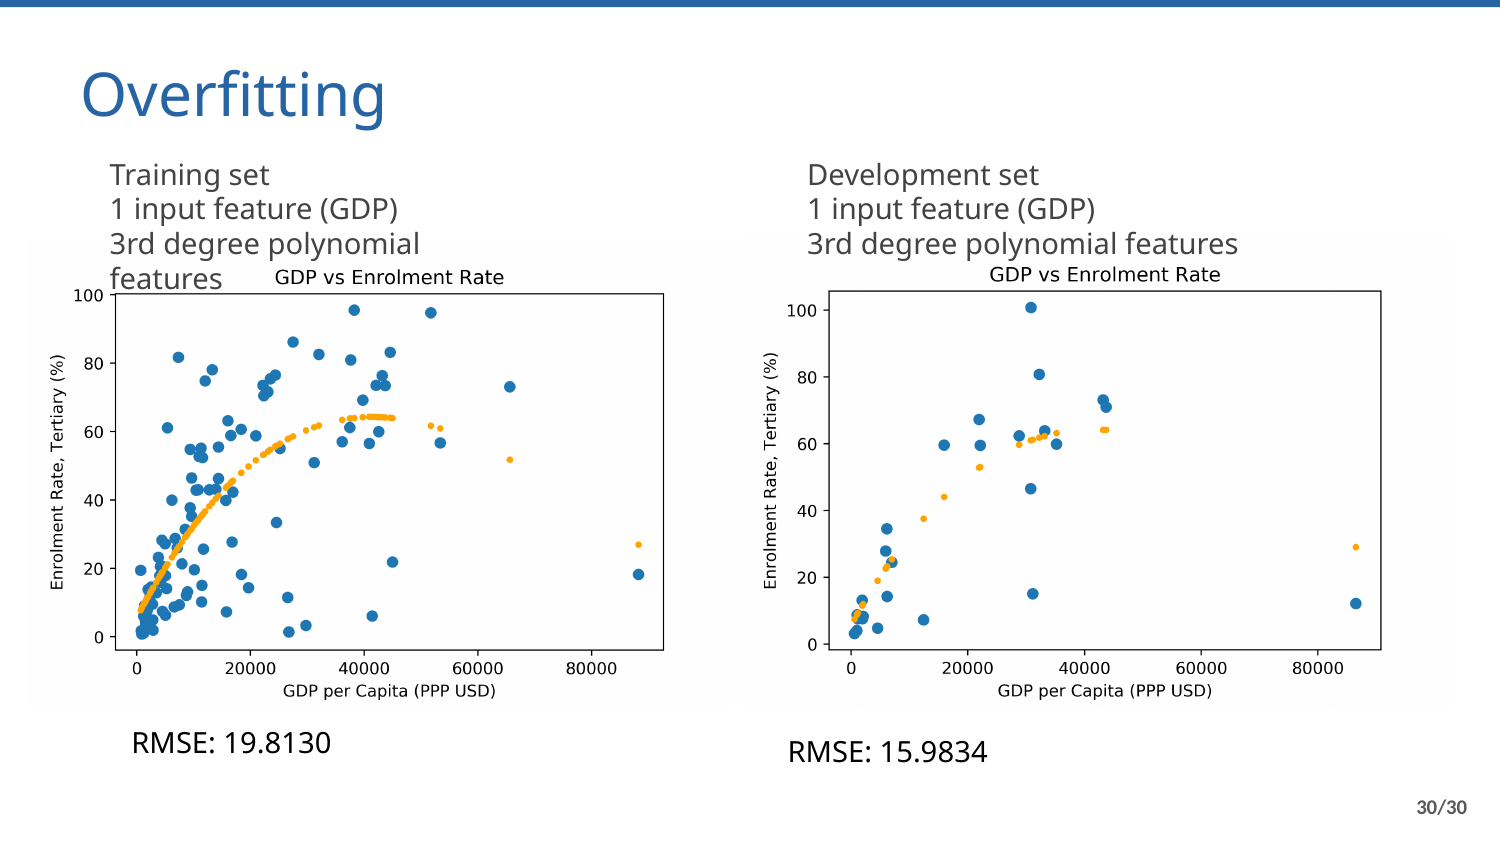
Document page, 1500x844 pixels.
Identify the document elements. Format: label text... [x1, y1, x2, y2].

picture [27, 237, 734, 709]
text_box Overfitting [80, 56, 1229, 129]
picture [740, 233, 1453, 709]
text_box Development set 1 input feature (GDP) 3rd degree polynomial features [792, 140, 1434, 213]
text_box Training set 1 input feature (GDP) 3rd degree polynomial features [94, 140, 555, 213]
text_box RMSE: 19.8130 [116, 718, 715, 788]
text_box RMSE: 15.9834 [772, 718, 1371, 797]
